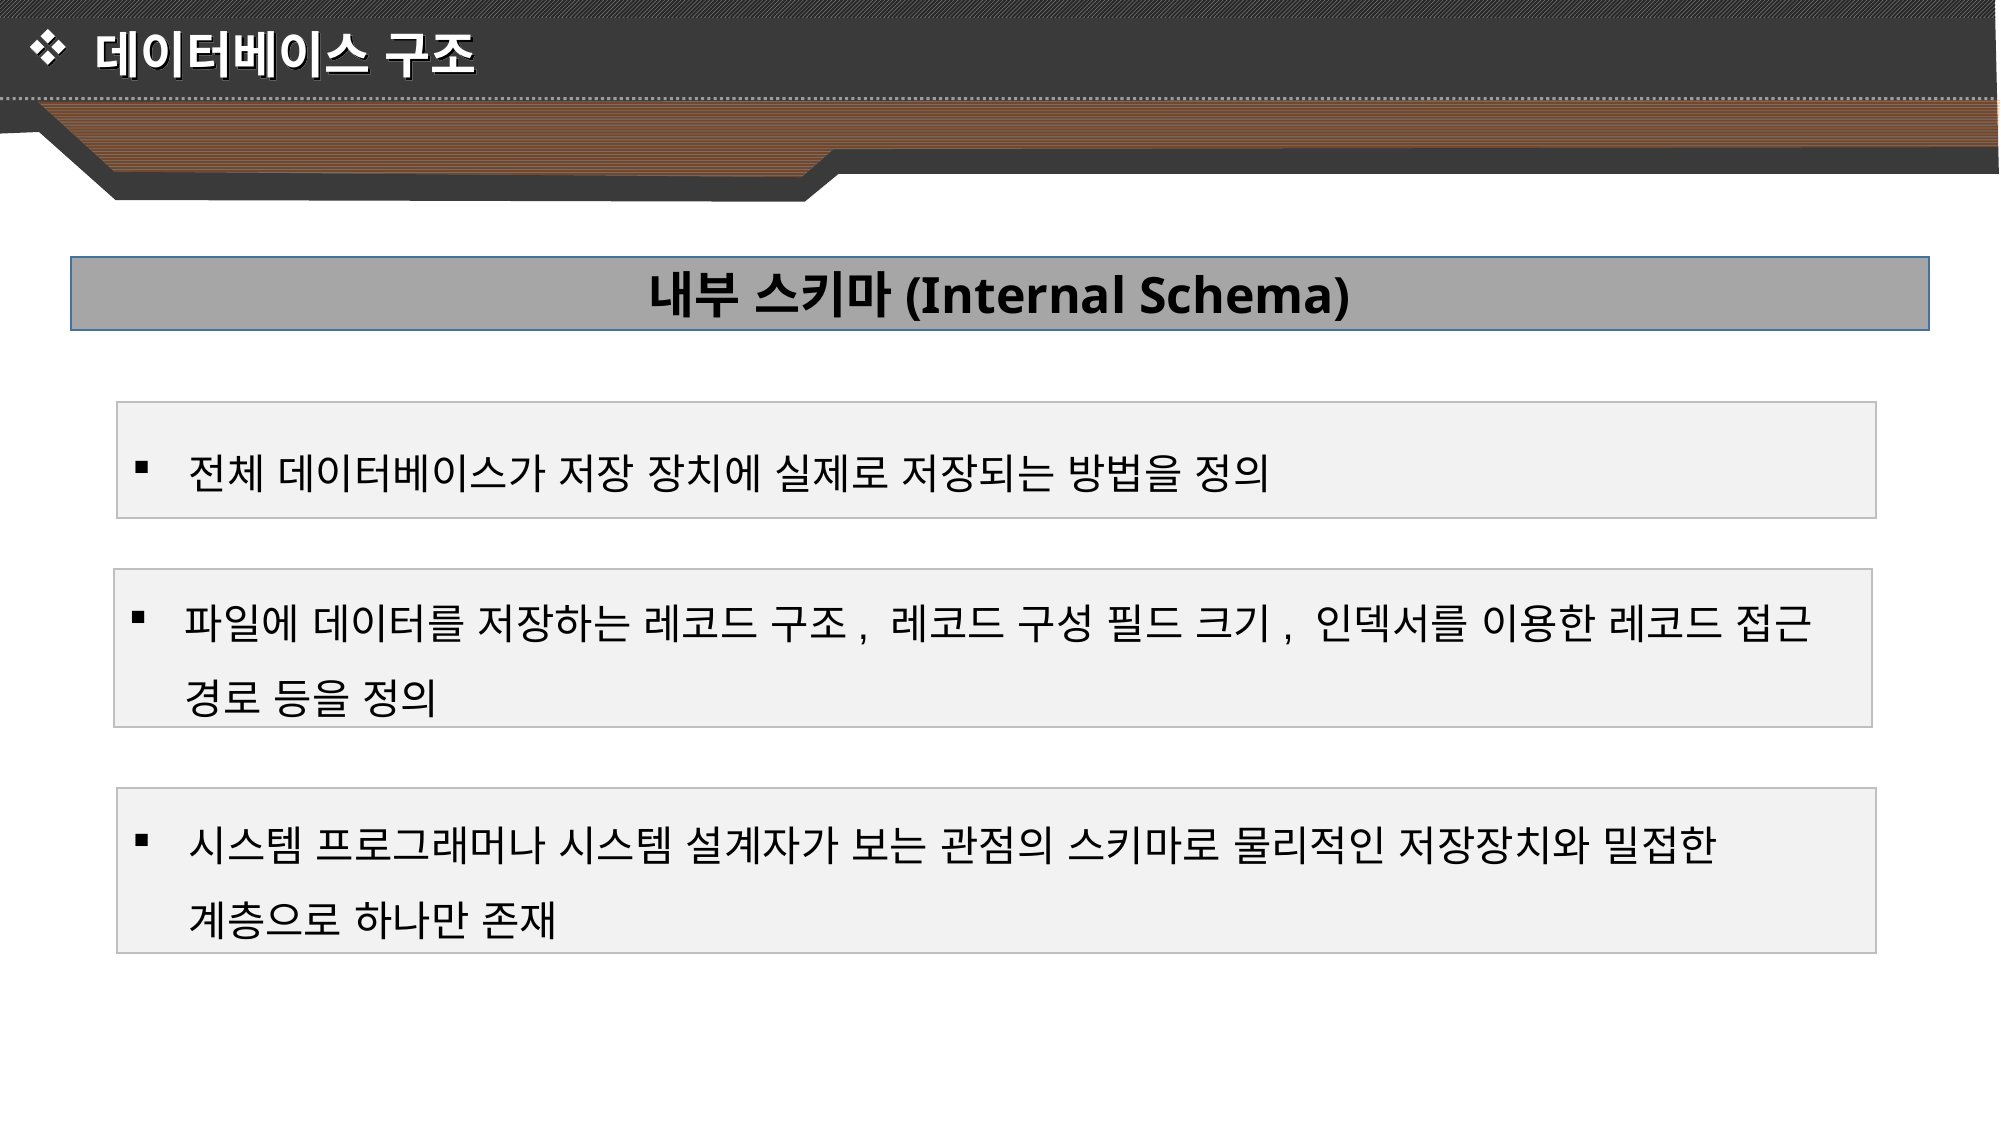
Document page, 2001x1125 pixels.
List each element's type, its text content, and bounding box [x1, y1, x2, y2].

text_box [90, 178, 834, 202]
text_box 전체 데이터베이스가 저장 장치에 실제로 저장되는 방법을 정의 [116, 401, 1877, 519]
text_box [0, 18, 1998, 98]
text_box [0, 98, 2000, 178]
text_box 파일에 데이터를 저장하는 레코드 구조, 레코드 구성 필드 크기, 인덱서를 이용한 레코드 접근 경로 등을 정의 [113, 568, 1873, 728]
text_box [0, 0, 1996, 18]
text_box 데이터베이스 구조 [10, 15, 1000, 91]
text_box 시스템 프로그래머나 시스템 설계자가 보는 관점의 스키마로 물리적인 저장장치와 밀접한 계층으로 하나만 존재 [116, 787, 1877, 954]
text_box 내부 스키마(Internal Schema) [70, 256, 1930, 331]
